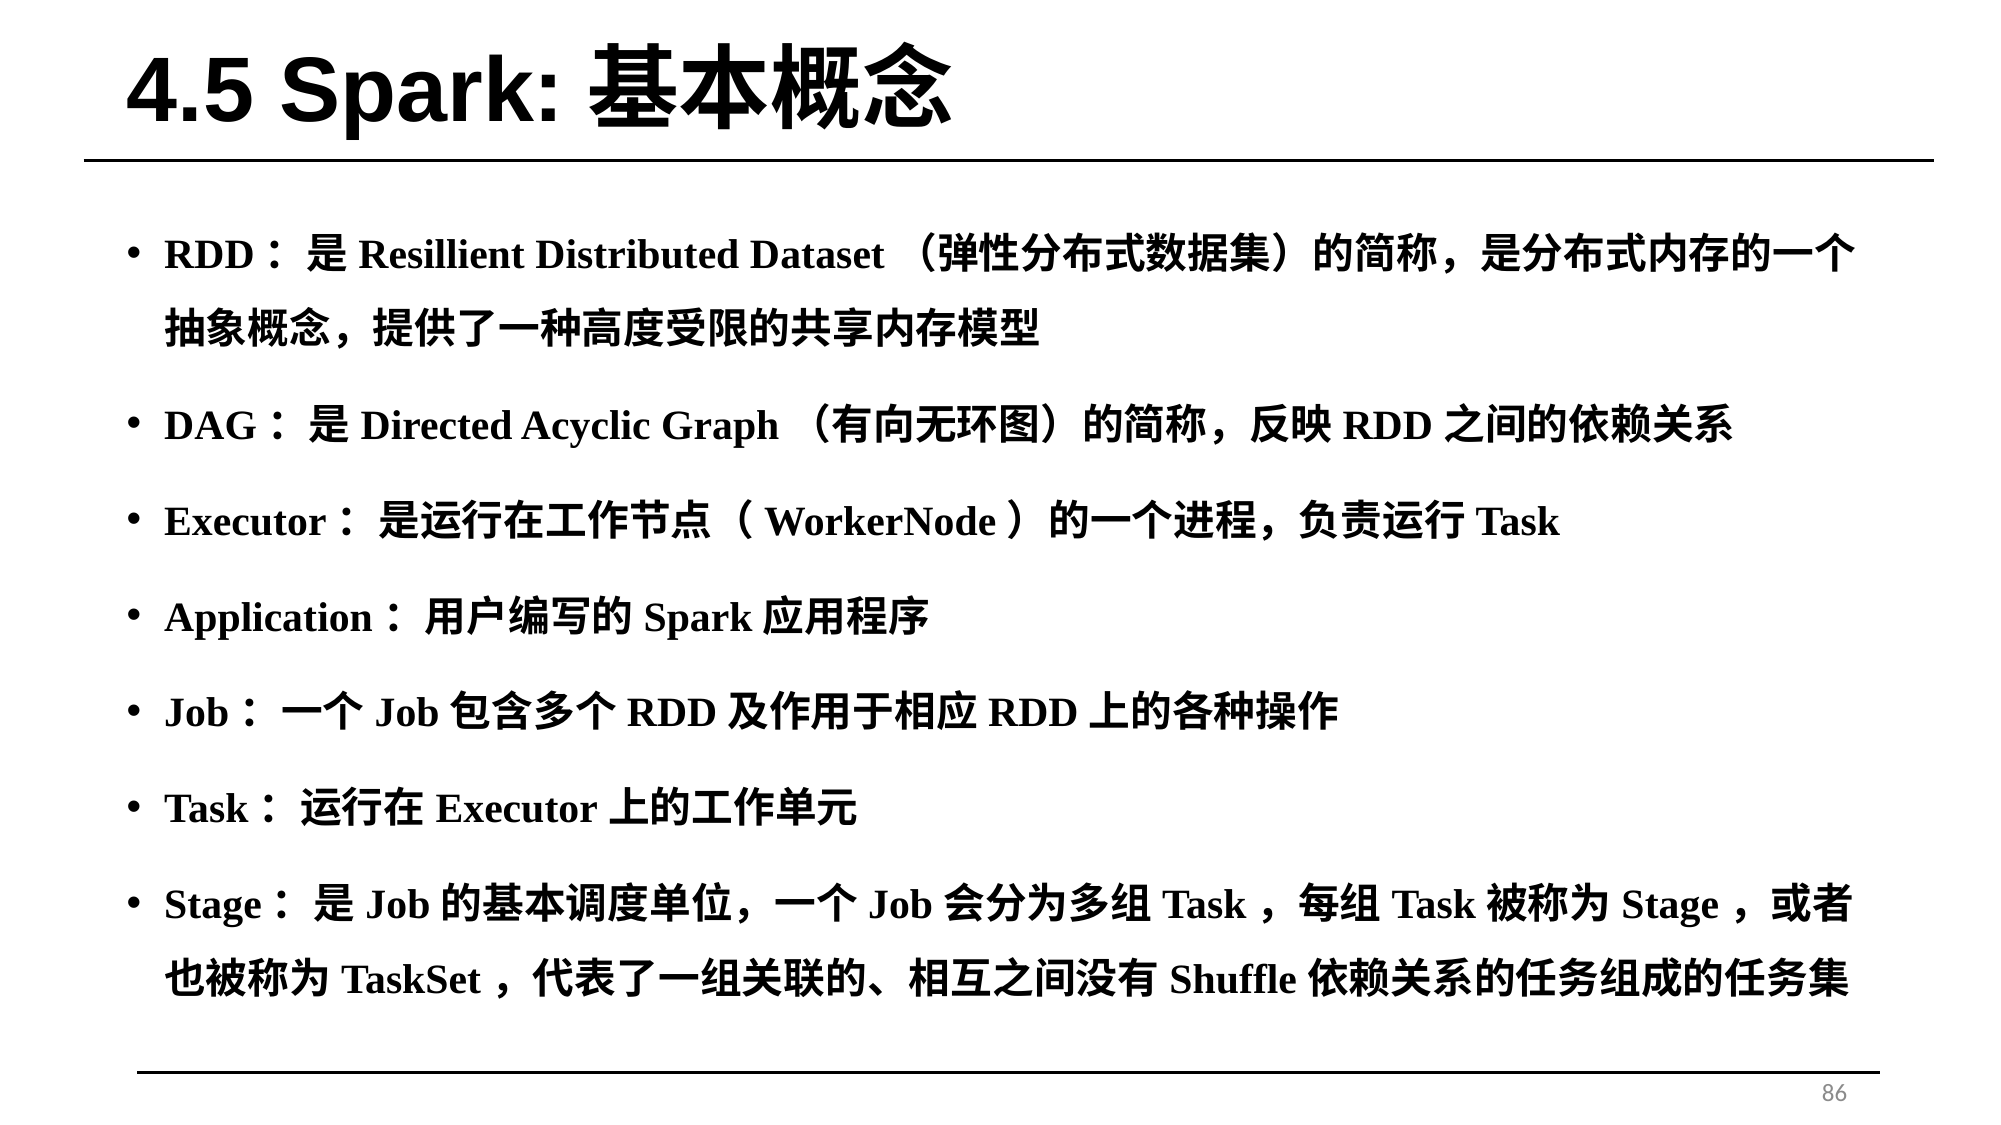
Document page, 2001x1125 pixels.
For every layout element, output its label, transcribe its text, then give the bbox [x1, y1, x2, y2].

title 4.5 Spark:基本概念 [111, 22, 1905, 161]
slide_number 86 [1412, 1072, 1863, 1111]
list RDD：是Resillient Distributed Dataset（弹性分布式数据集）的简称，是分布式内存的一个抽象概念，提供了一种高度受限的共享内存模型 DAG：是Directed Acyclic Graph（有向无环图）的简称，反映RDD之间的依赖关系 Executor：是运行在工作节点（WorkerNode）的一个进程，负责运行Task Application：用户编写的Spark应用程序 Job：一个Job包含多个RDD及作用于相应RDD上的各种操作 Task：运行在Executor上的工作单元 Stage：是Job的基本调度单位，一个Job会分为多组Task，每组Task被称为Stage，或者也被称为TaskSet，代表了一组关联的、相互之间没有Shuffle依赖关系的任务组成的任务集 [111, 194, 1905, 1010]
